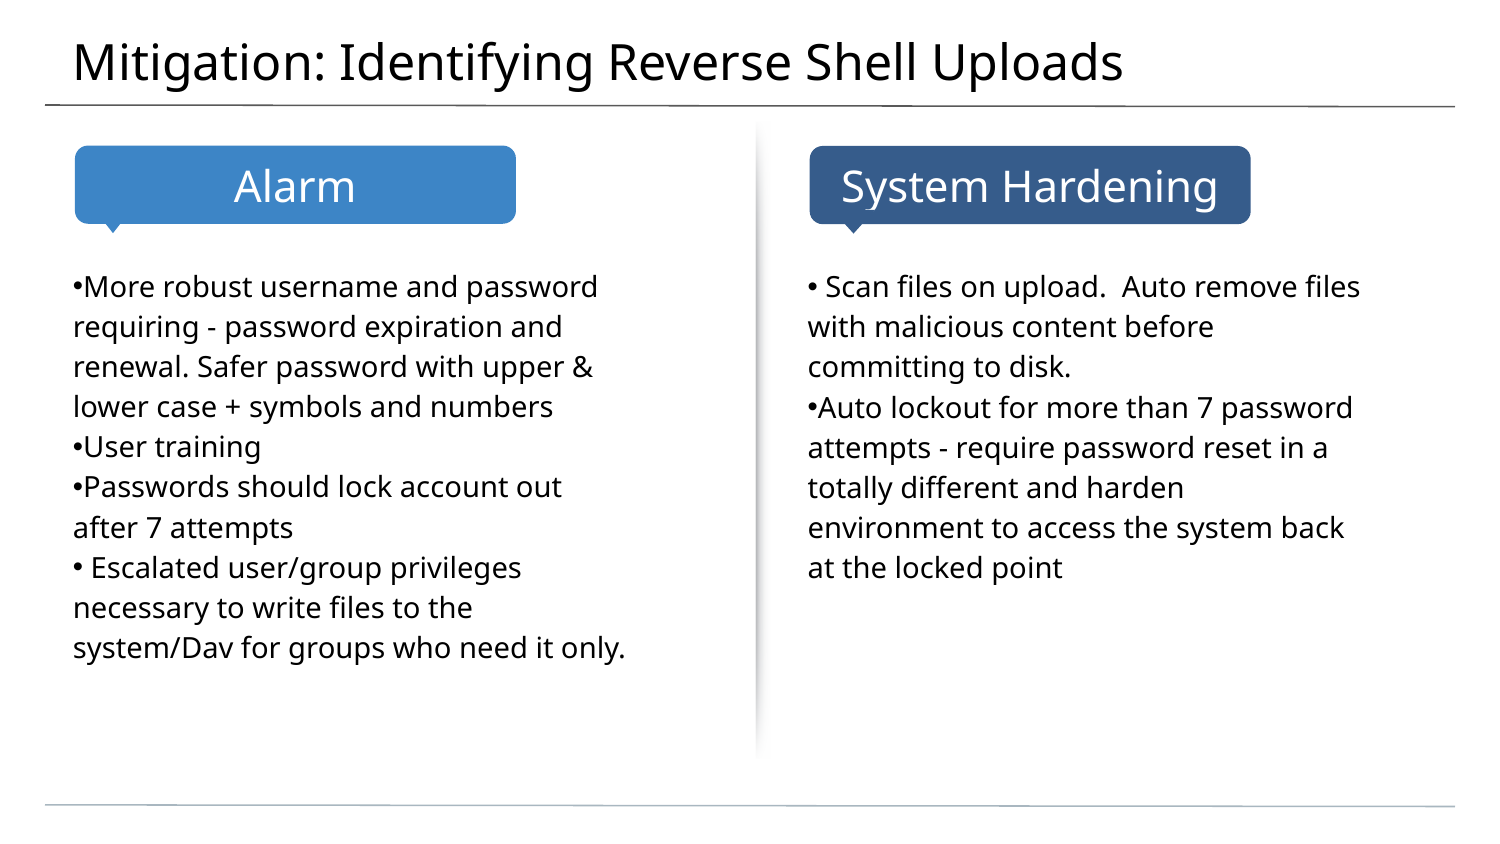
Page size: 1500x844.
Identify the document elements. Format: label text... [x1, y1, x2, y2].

subtitle Scan files on upload. Auto remove files with malicious content before committing to disk. Auto lockout for more than 7 password attempts - require password reset in a totally different and harden environment to access the system back at the locked point [732, 263, 1438, 805]
subtitle More robust username and password requiring - password expiration and renewal. Safer password with upper & lower case + symbols and numbers User training Passwords should lock account out after 7 attempts Escalated user/group privileges necessary to write files to the system/Dav for groups who need it only. [0, 262, 704, 805]
title Mitigation: Identifying Reverse Shell Uploads [0, 0, 1500, 88]
picture [703, 107, 839, 782]
